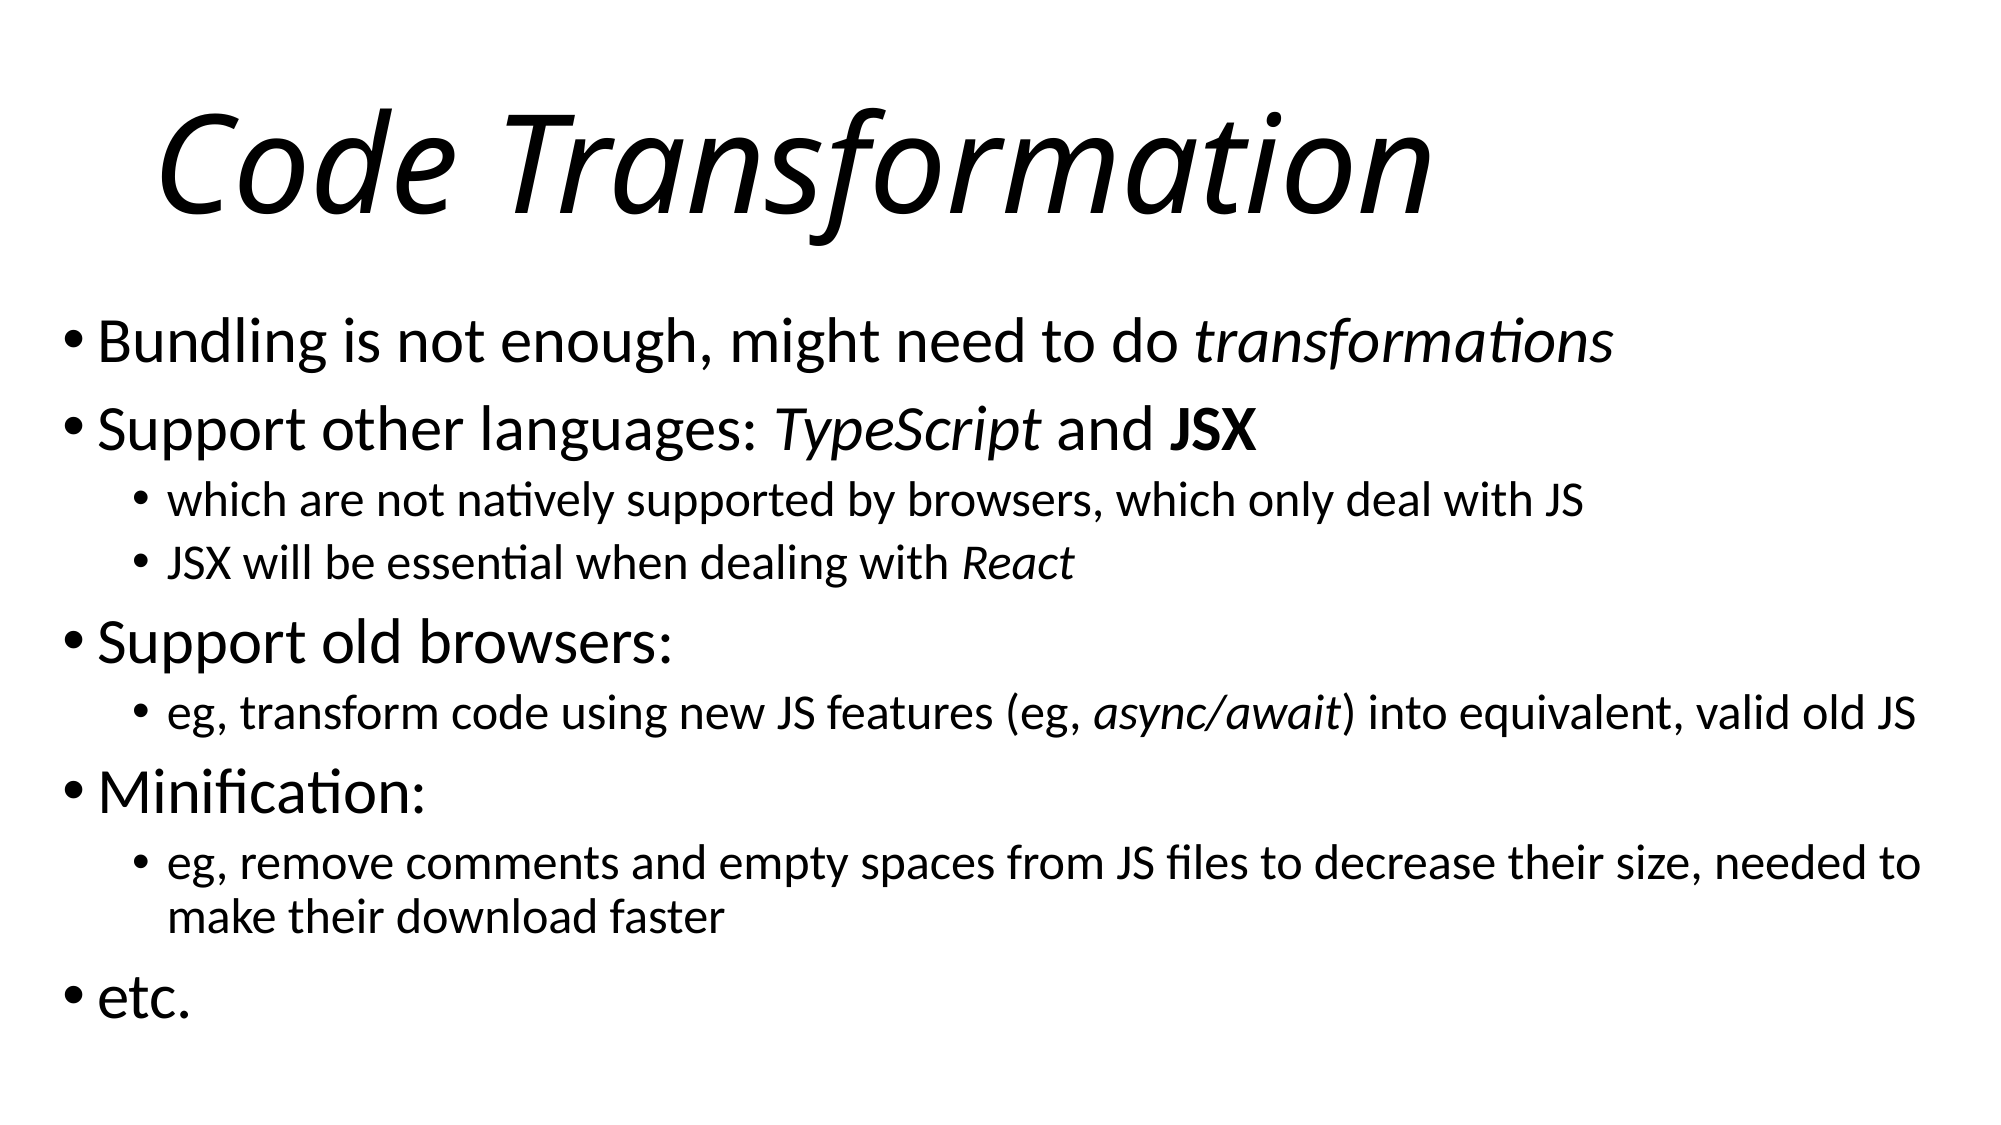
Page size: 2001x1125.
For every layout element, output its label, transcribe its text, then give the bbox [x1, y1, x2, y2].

title Code Transformation [137, 59, 1863, 278]
list Bundling is not enough, might need to do transformations Support other languages: TypeScript and JSX which are not natively supported by browsers, which only deal with JS JSX will be essential when dealing with React Support old browsers: eg, transform code using new JS features (eg, async/await) into equivalent, valid old JS Minification: eg, remove comments and empty spaces from JS files to decrease their size, needed to make their download faster etc. [47, 299, 1964, 1087]
